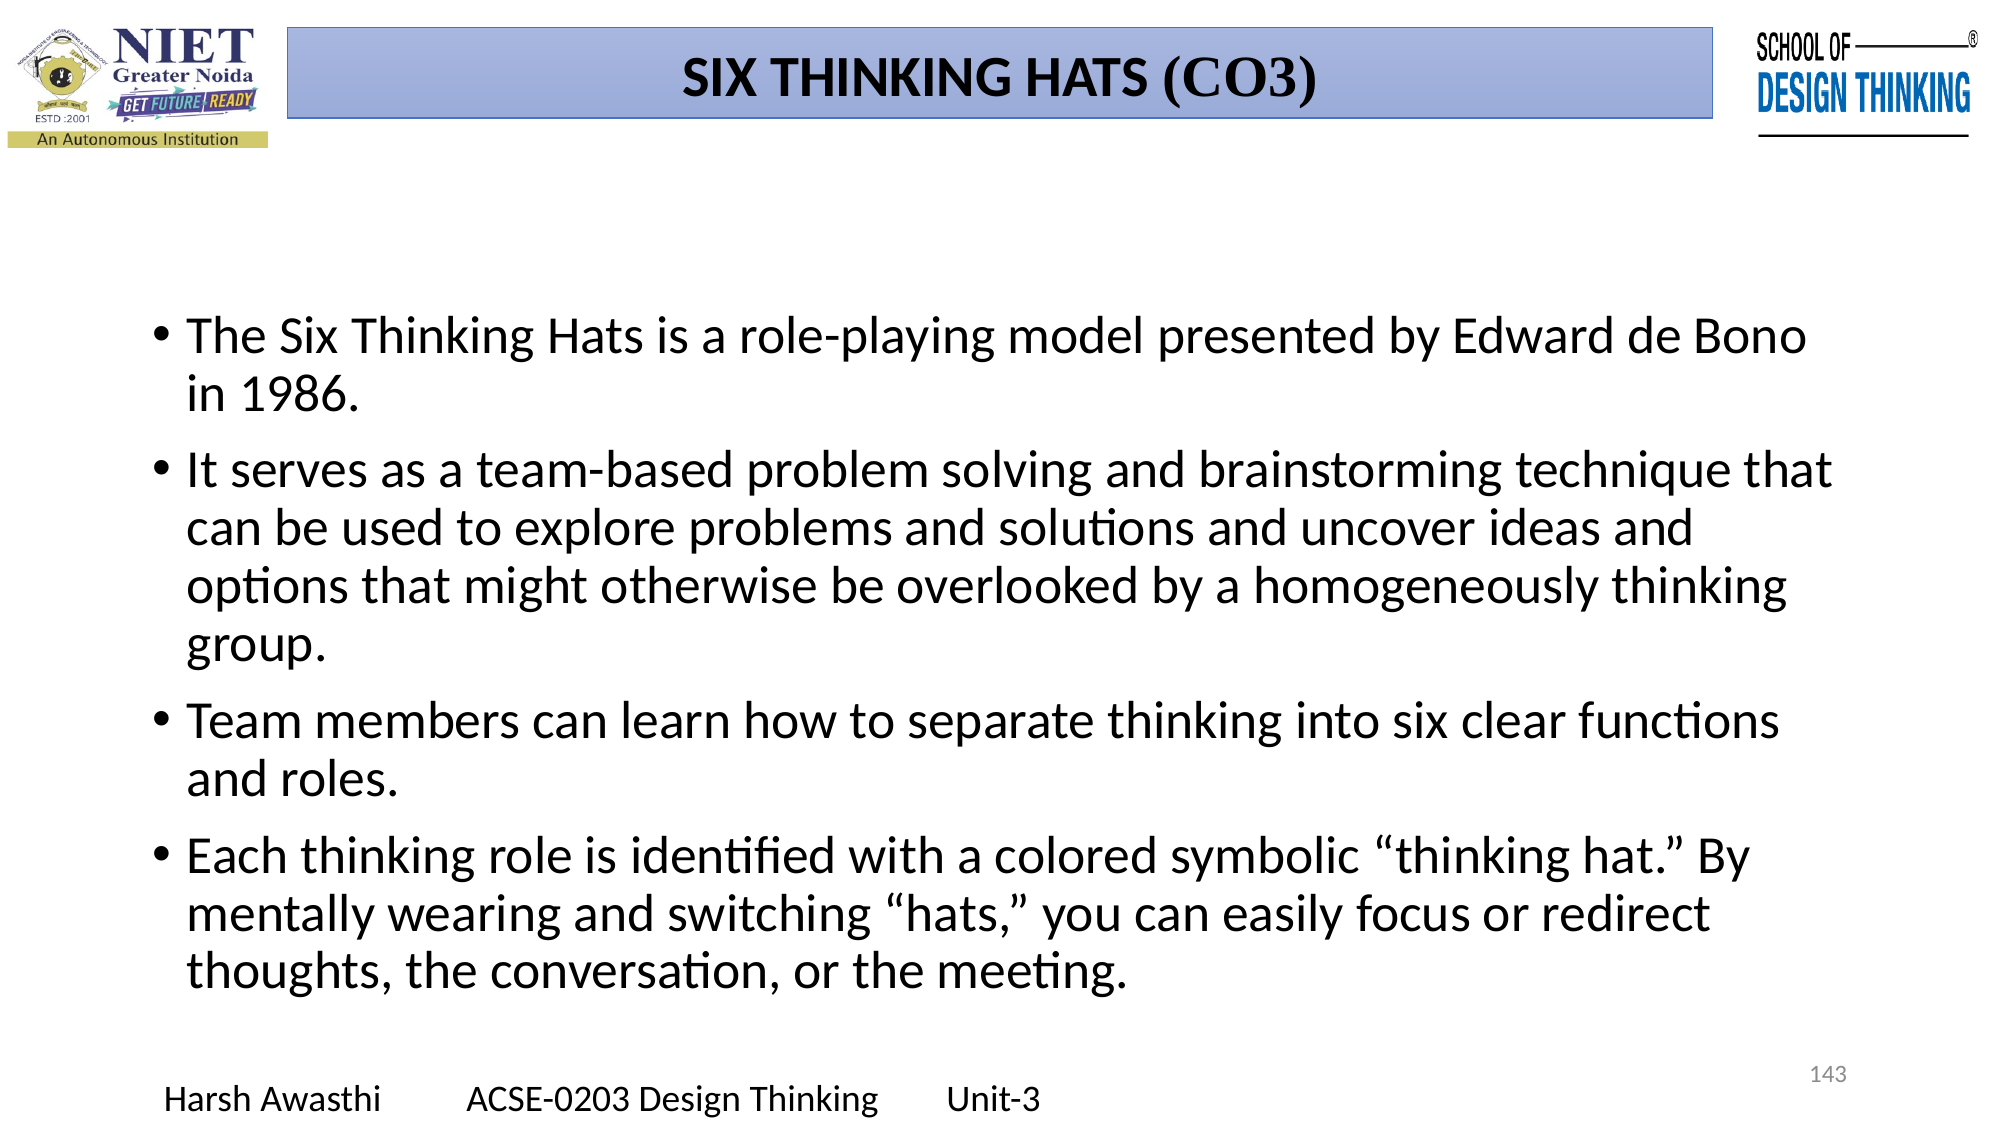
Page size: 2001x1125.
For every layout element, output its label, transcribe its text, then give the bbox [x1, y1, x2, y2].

picture [7, 22, 268, 148]
list The Six Thinking Hats is a role-playing model presented by Edward de Bono in 1986. It serves as a team-based problem solving and brainstorming technique that can be used to explore problems and solutions and uncover ideas and options that might otherwise be overlooked by a homogeneously thinking group. Team members can learn how to separate thinking into six clear functions and roles. Each thinking role is identified with a colored symbolic “thinking hat.” By mentally wearing and switching “hats,” you can easily focus or redirect thoughts, the conversation, or the meeting. [137, 299, 1863, 1014]
slide_number 143 [1412, 1042, 1863, 1103]
footer Harsh Awasthi ACSE-0203 Design Thinking Unit-3 [149, 1066, 1755, 1125]
text_box SIX THINKING HATS (CO3) [287, 27, 1713, 119]
picture [1757, 30, 1978, 137]
